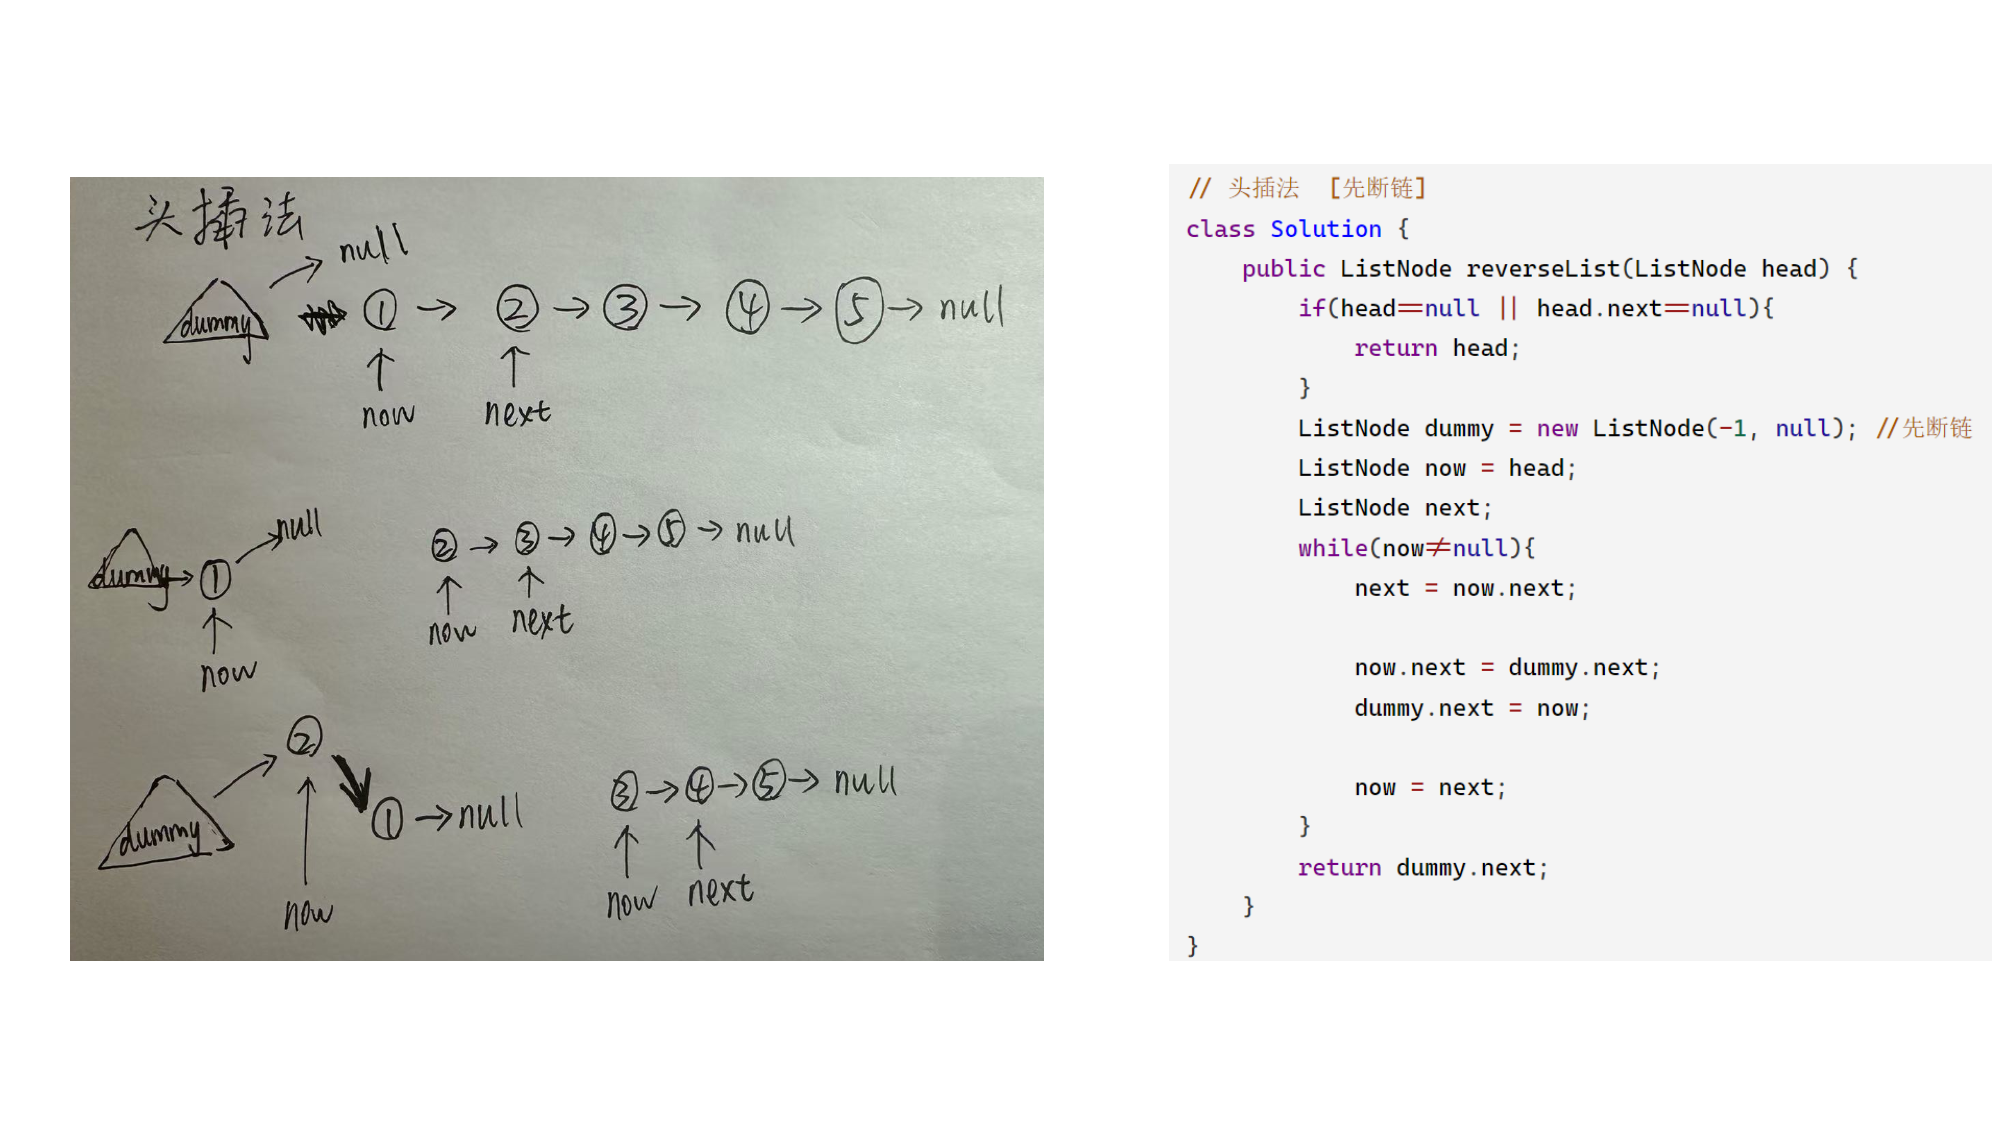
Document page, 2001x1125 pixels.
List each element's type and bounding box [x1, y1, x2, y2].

picture [70, 177, 1044, 961]
picture [1169, 164, 1992, 961]
